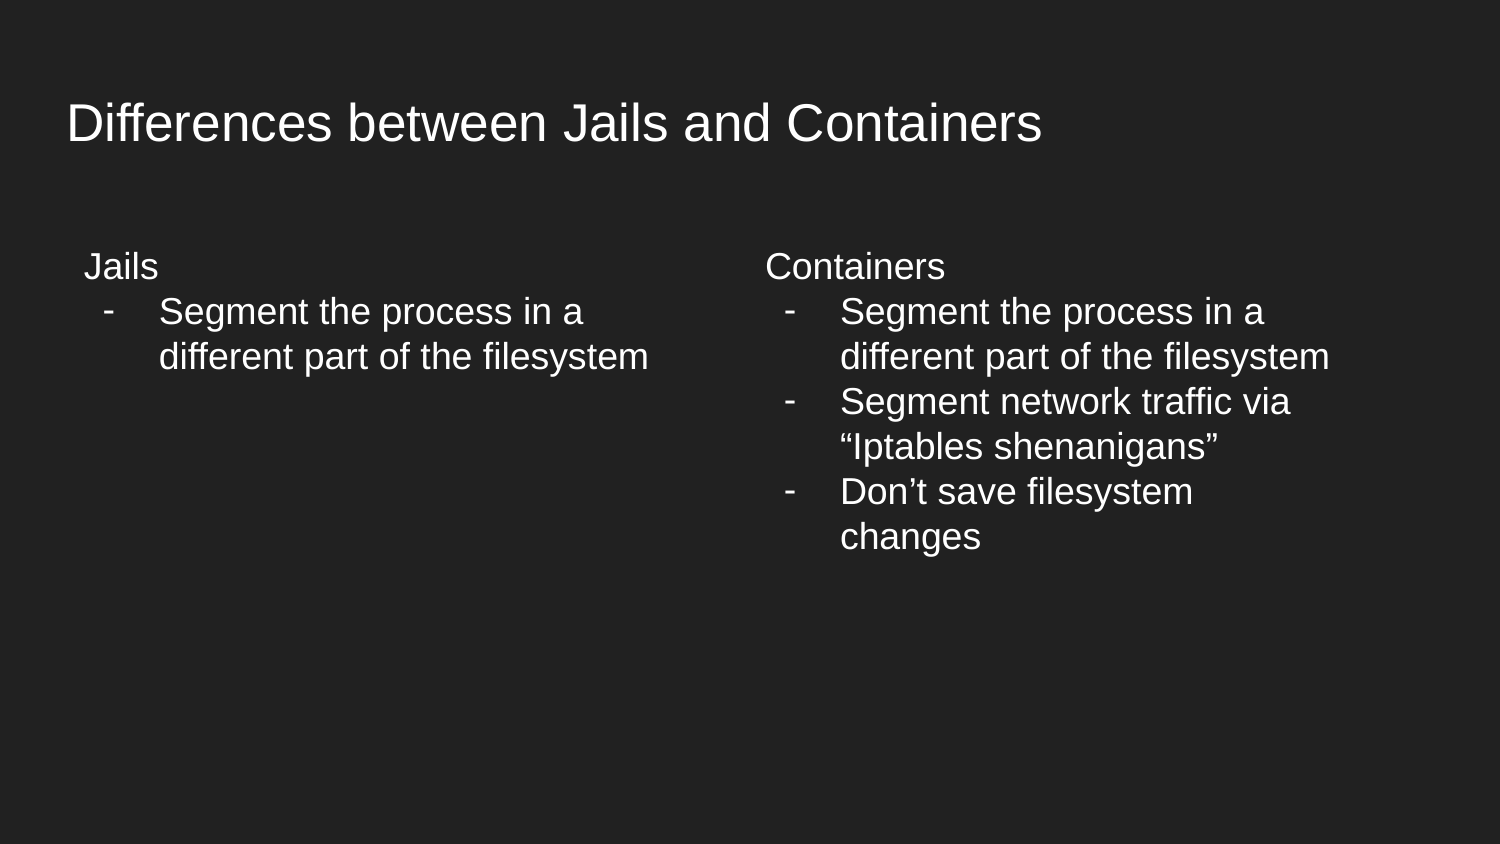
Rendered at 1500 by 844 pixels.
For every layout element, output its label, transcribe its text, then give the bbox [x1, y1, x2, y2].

title Differences between Jails and Containers [51, 72, 1449, 167]
text_box Jails Segment the process in a different part of the filesystem [68, 226, 669, 754]
text_box [68, 204, 776, 812]
text_box Containers Segment the process in a different part of the filesystem Segment network traffic via “Iptables shenanigans” Don’t save filesystem changes [750, 226, 1354, 647]
